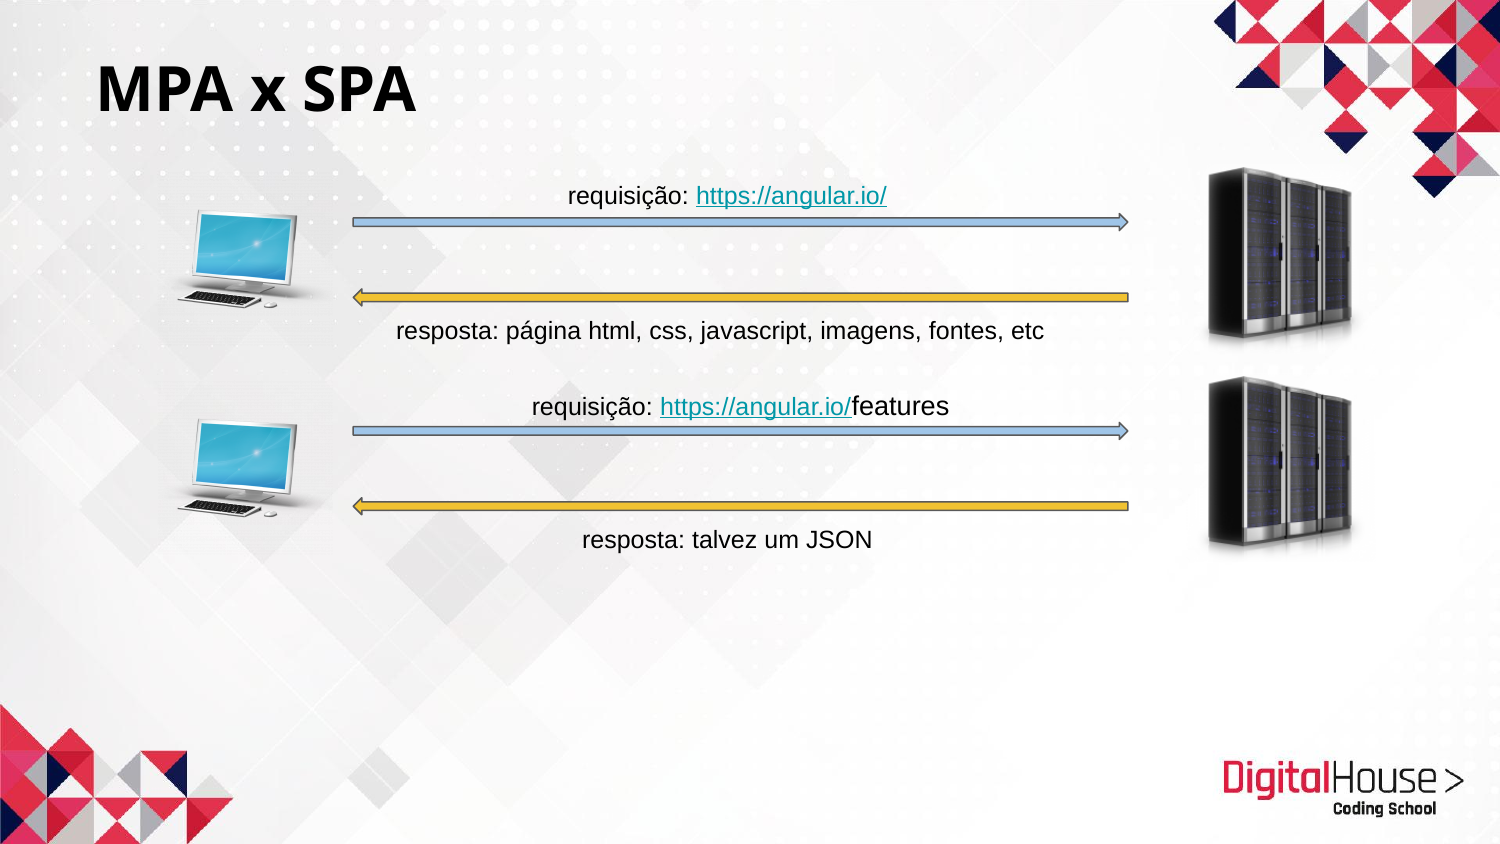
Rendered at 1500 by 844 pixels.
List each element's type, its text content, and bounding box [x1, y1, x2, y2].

text_box [353, 497, 1128, 515]
title MPA x SPA [80, 27, 1409, 145]
text_box resposta: talvez um JSON [381, 508, 1075, 549]
picture [0, 0, 1500, 844]
text_box [353, 213, 1128, 231]
text_box [353, 428, 1128, 440]
text_box [353, 288, 1128, 306]
text_box requisição: https://angular.io/features [353, 373, 1128, 428]
text_box resposta: página html, css, javascript, imagens, fontes, etc [381, 299, 1075, 340]
text_box requisição: https://angular.io/ [388, 164, 1068, 219]
